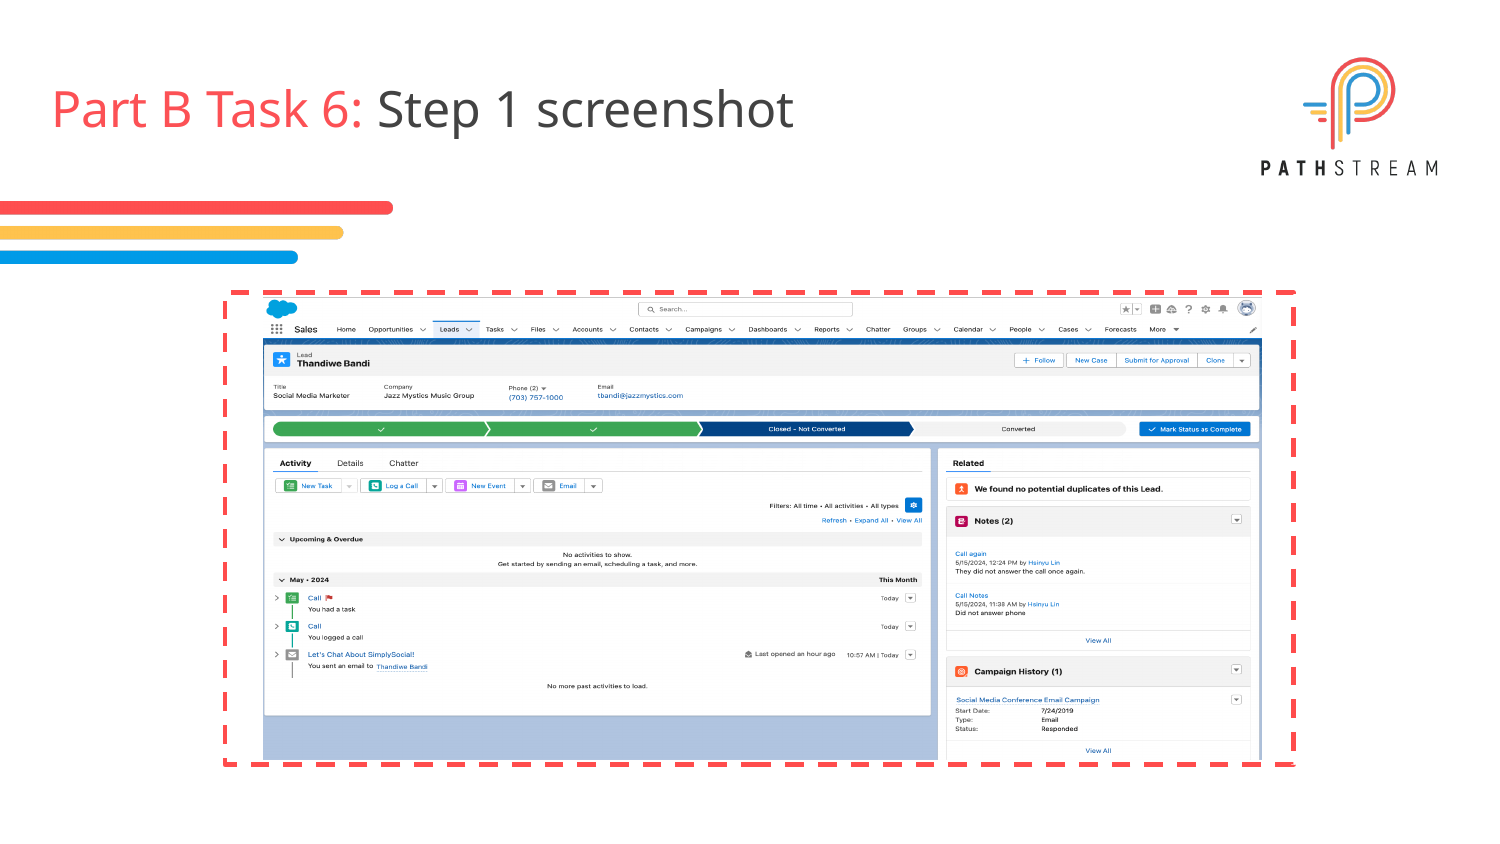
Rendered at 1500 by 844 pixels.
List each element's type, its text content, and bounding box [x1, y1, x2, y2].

picture [263, 297, 1262, 760]
picture [1135, 0, 1500, 242]
text_box Insert Part B Task 6 Step 1 Screenshot here. [224, 292, 1294, 765]
picture [0, 201, 393, 264]
title Part B Task 6: Step 1 screenshot [36, 62, 1067, 170]
